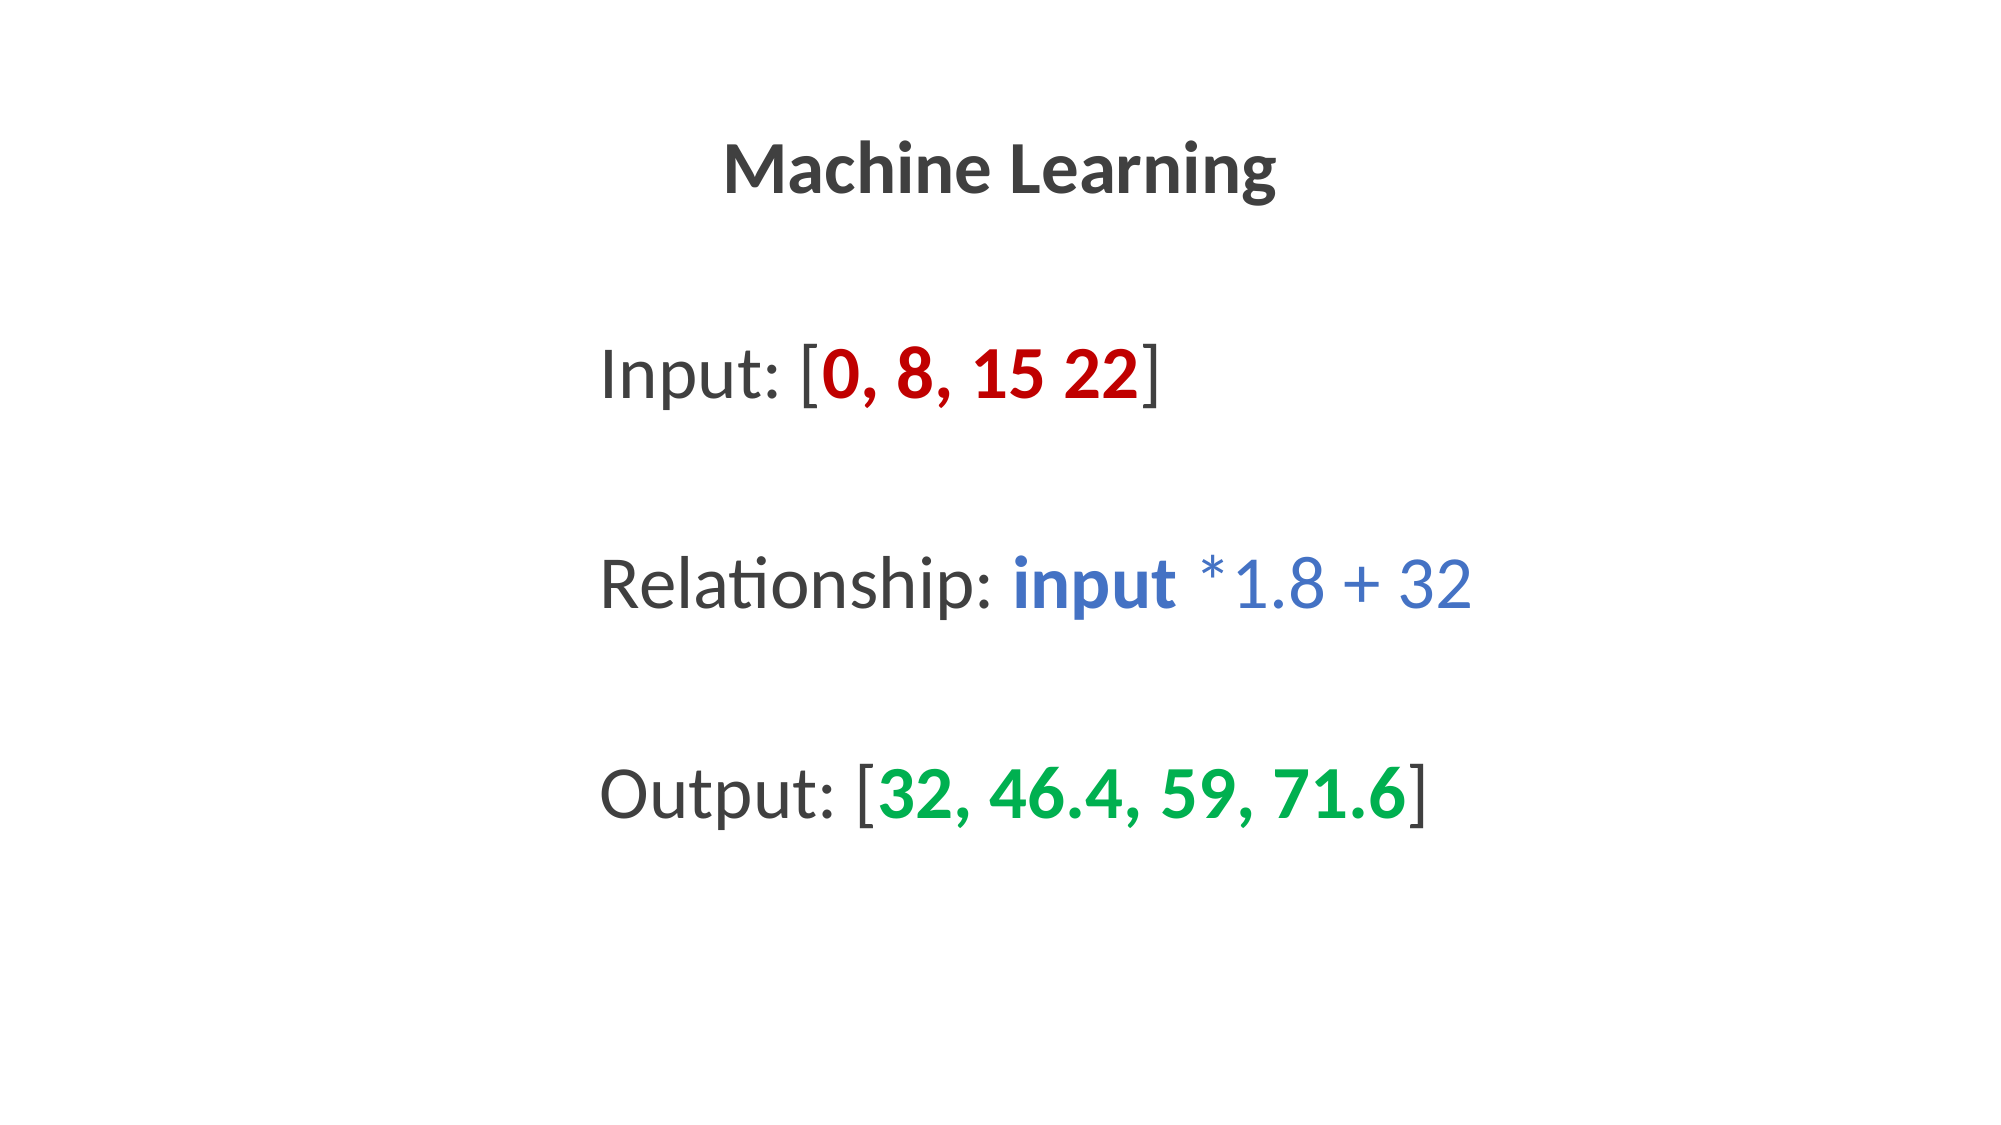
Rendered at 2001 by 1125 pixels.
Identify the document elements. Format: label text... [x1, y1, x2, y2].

text_box Relationship: input *1.8 + 32 [584, 526, 1787, 632]
text_box Output: [32, 46.4, 59, 71.6] [584, 736, 1459, 841]
text_box Input: [0, 8, 15 22] [584, 316, 1264, 422]
text_box Machine Learning [447, 111, 1553, 217]
